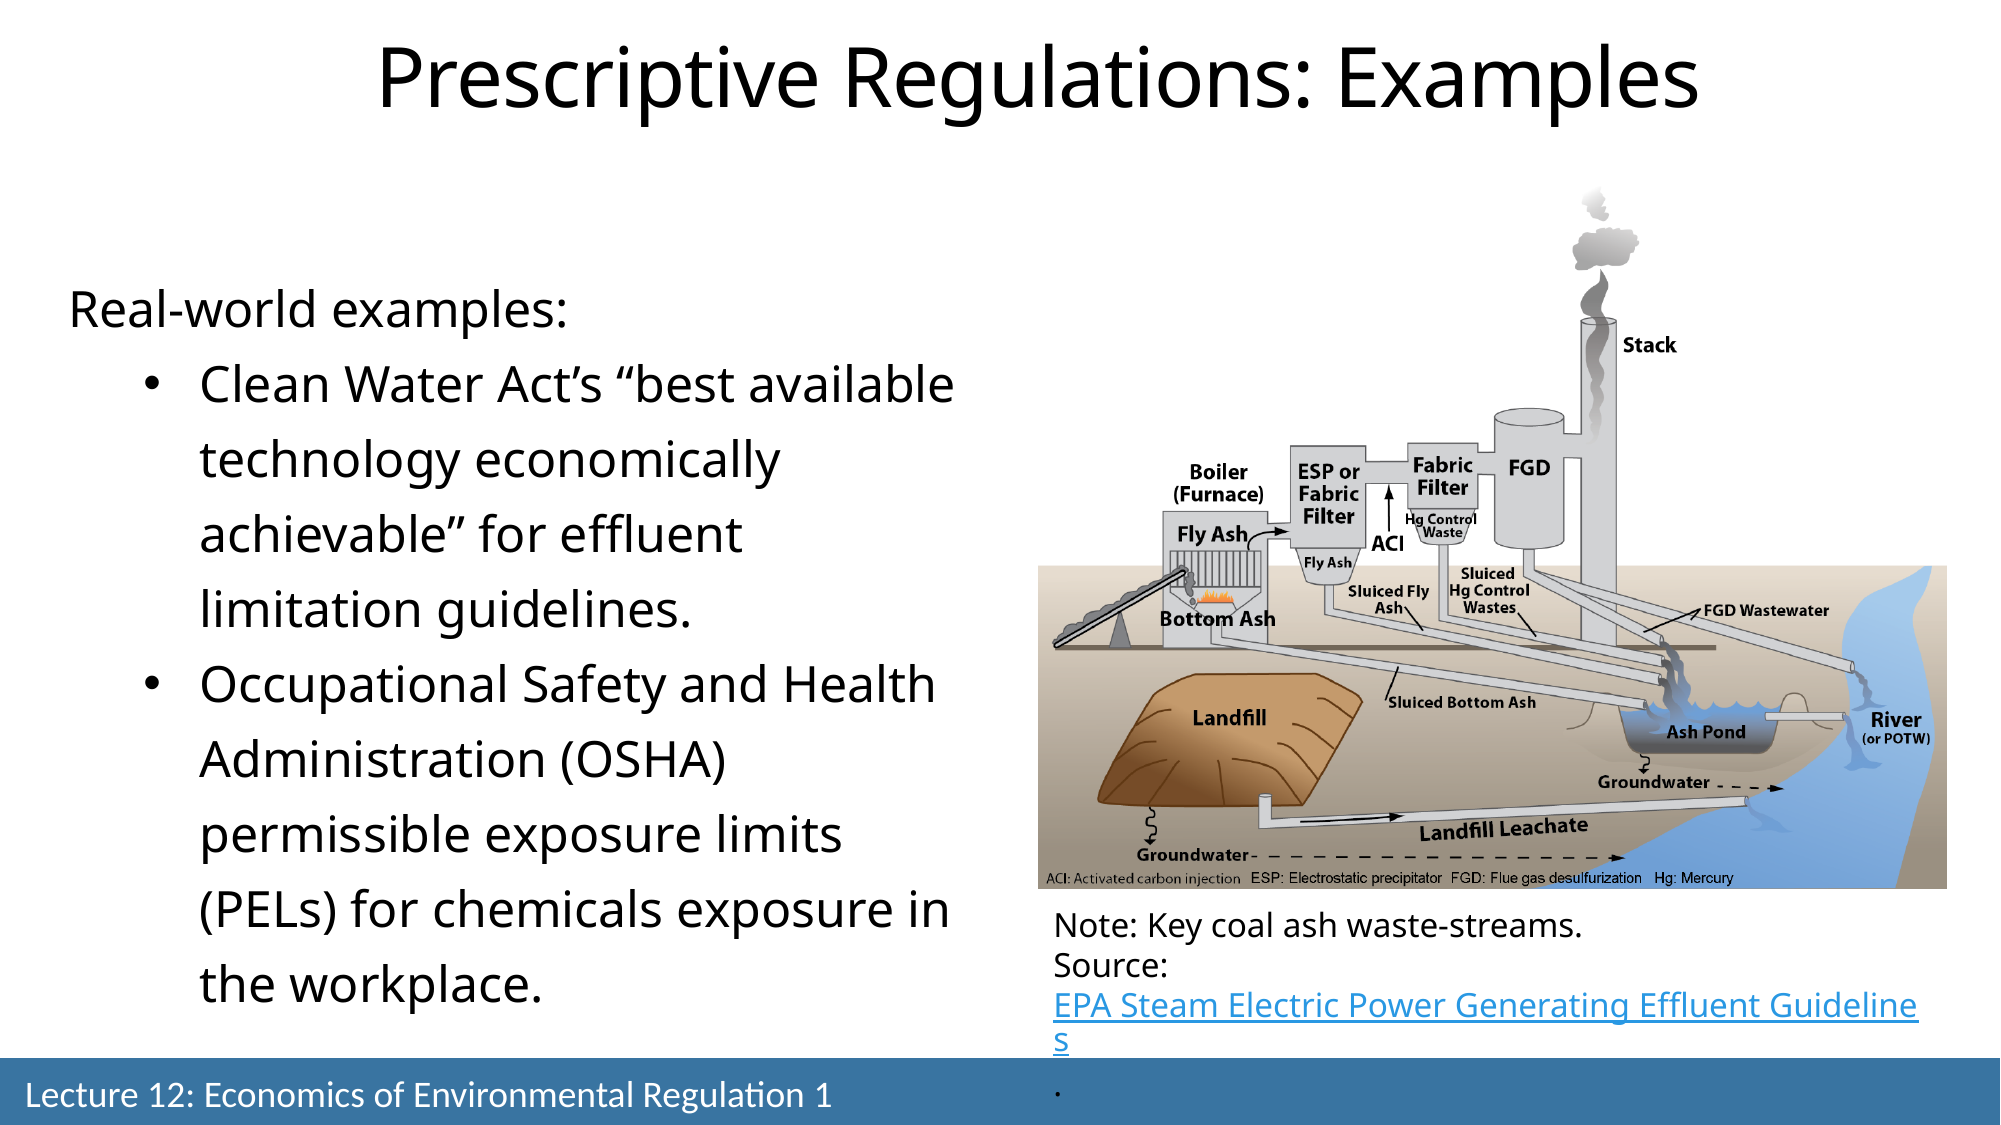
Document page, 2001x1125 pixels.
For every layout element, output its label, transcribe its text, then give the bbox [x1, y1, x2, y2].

text_box Note: Key coal ash waste-streams. Source: EPA Steam Electric Power Generating Effluent Guidelines. [1038, 897, 1947, 1077]
picture [1038, 184, 1947, 889]
text_box Real-world examples: Clean Water Act’s “best available technology economically achievable” for effluent limitation guidelines. Occupational Safety and Health Administration (OSHA) permissible exposure limits (PELs) for chemicals exposure in the workplace. [53, 254, 978, 1020]
text_box Prescriptive Regulations: Examples [332, 0, 1746, 132]
